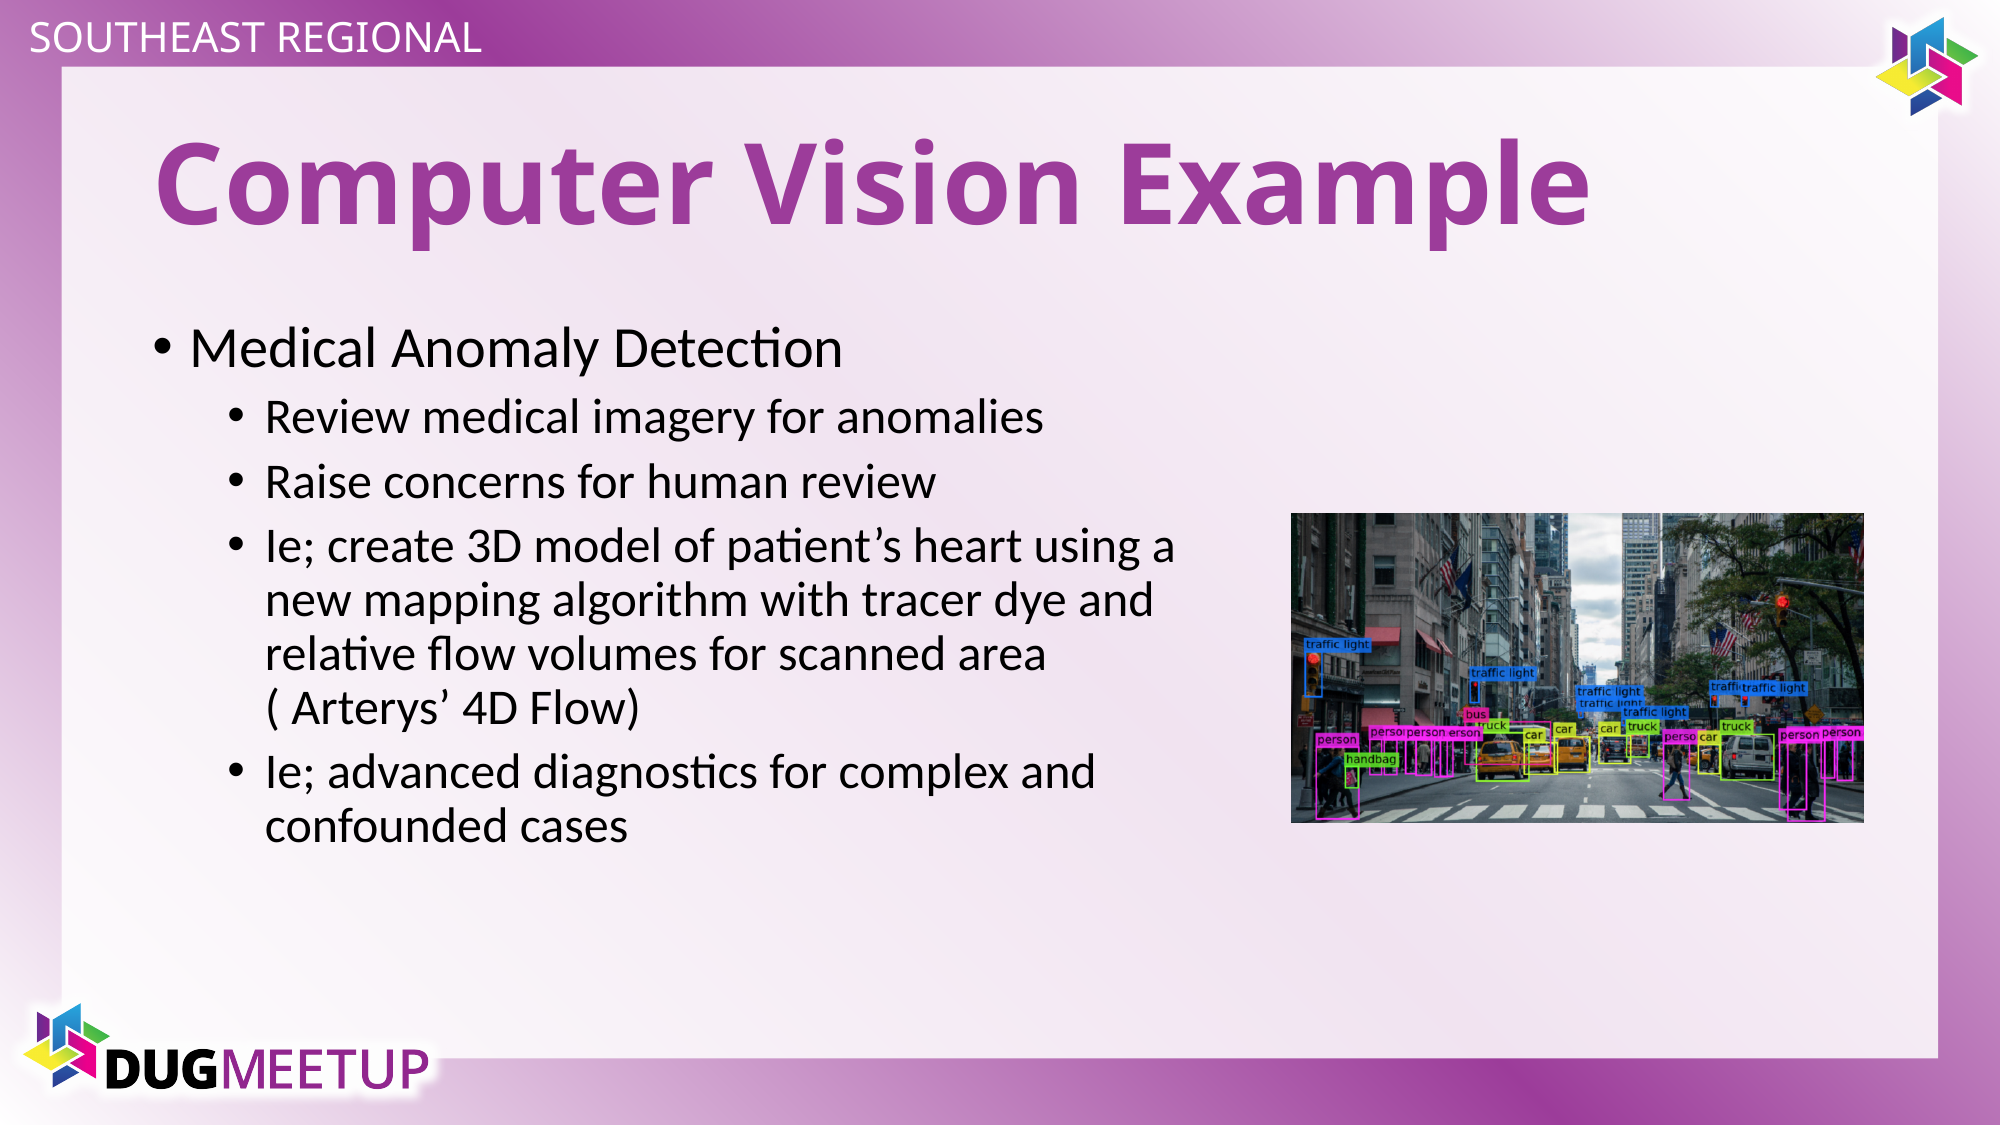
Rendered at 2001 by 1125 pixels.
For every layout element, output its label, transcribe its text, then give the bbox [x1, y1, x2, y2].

picture [21, 1001, 437, 1093]
list Medical Anomaly Detection Review medical imagery for anomalies Raise concerns for human review Ie; create 3D model of patient’s heart using a new mapping algorithm with tracer dye and relative flow volumes for scanned area ( Arterys’ 4D Flow) Ie; advanced diagnostics for complex and confounded cases [137, 309, 1252, 1024]
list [1291, 513, 1864, 823]
title Computer Vision Example [137, 79, 1863, 297]
picture [1875, 17, 1979, 116]
